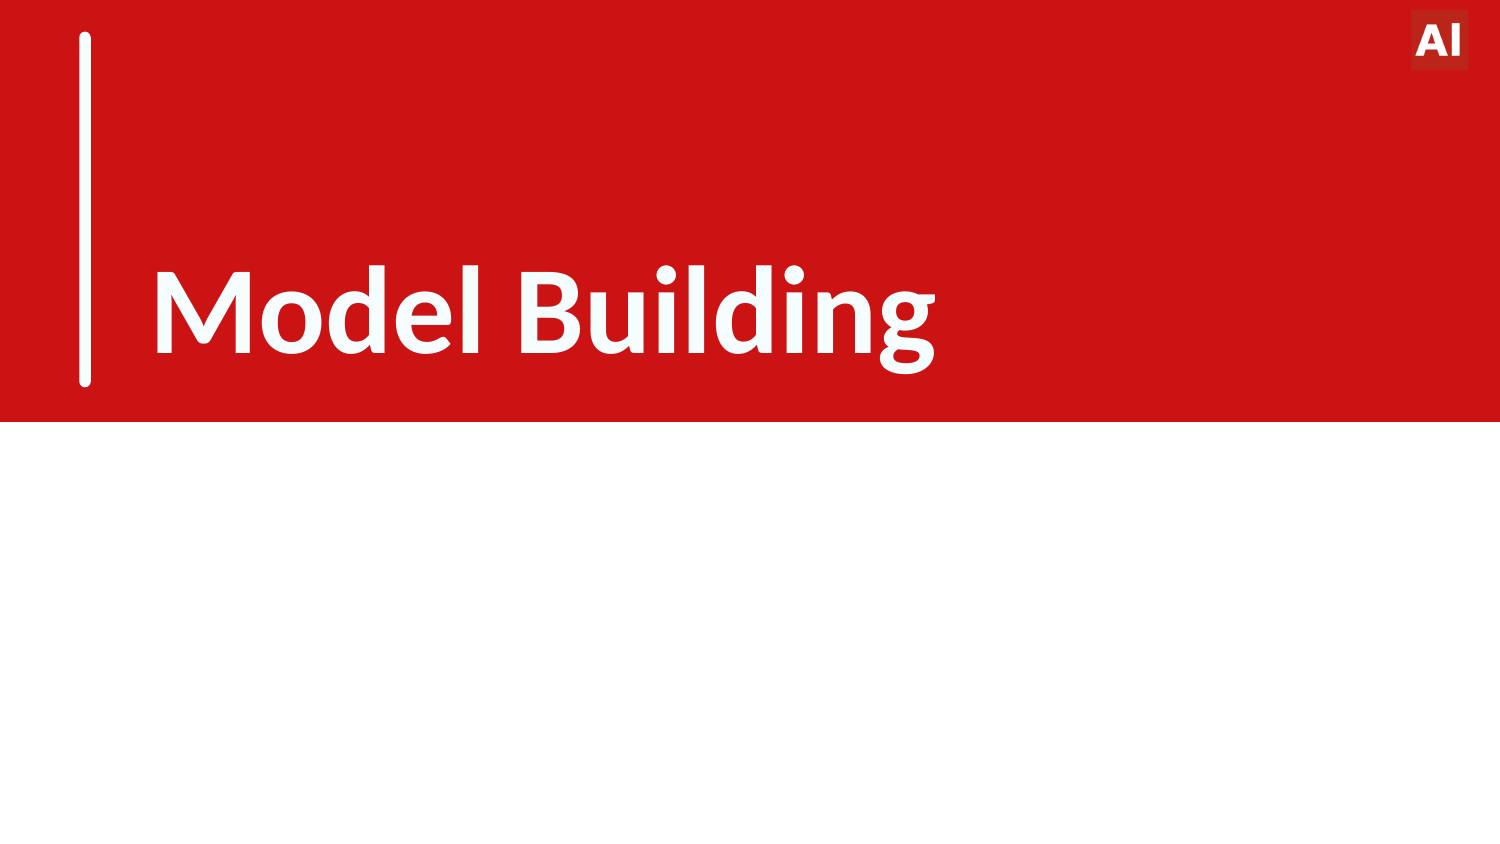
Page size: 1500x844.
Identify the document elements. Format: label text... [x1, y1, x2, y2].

picture [1411, 10, 1469, 70]
title [51, 83, 1449, 705]
text_box [0, 0, 1500, 424]
text_box [77, 29, 93, 390]
text_box Model Building [134, 220, 1421, 386]
